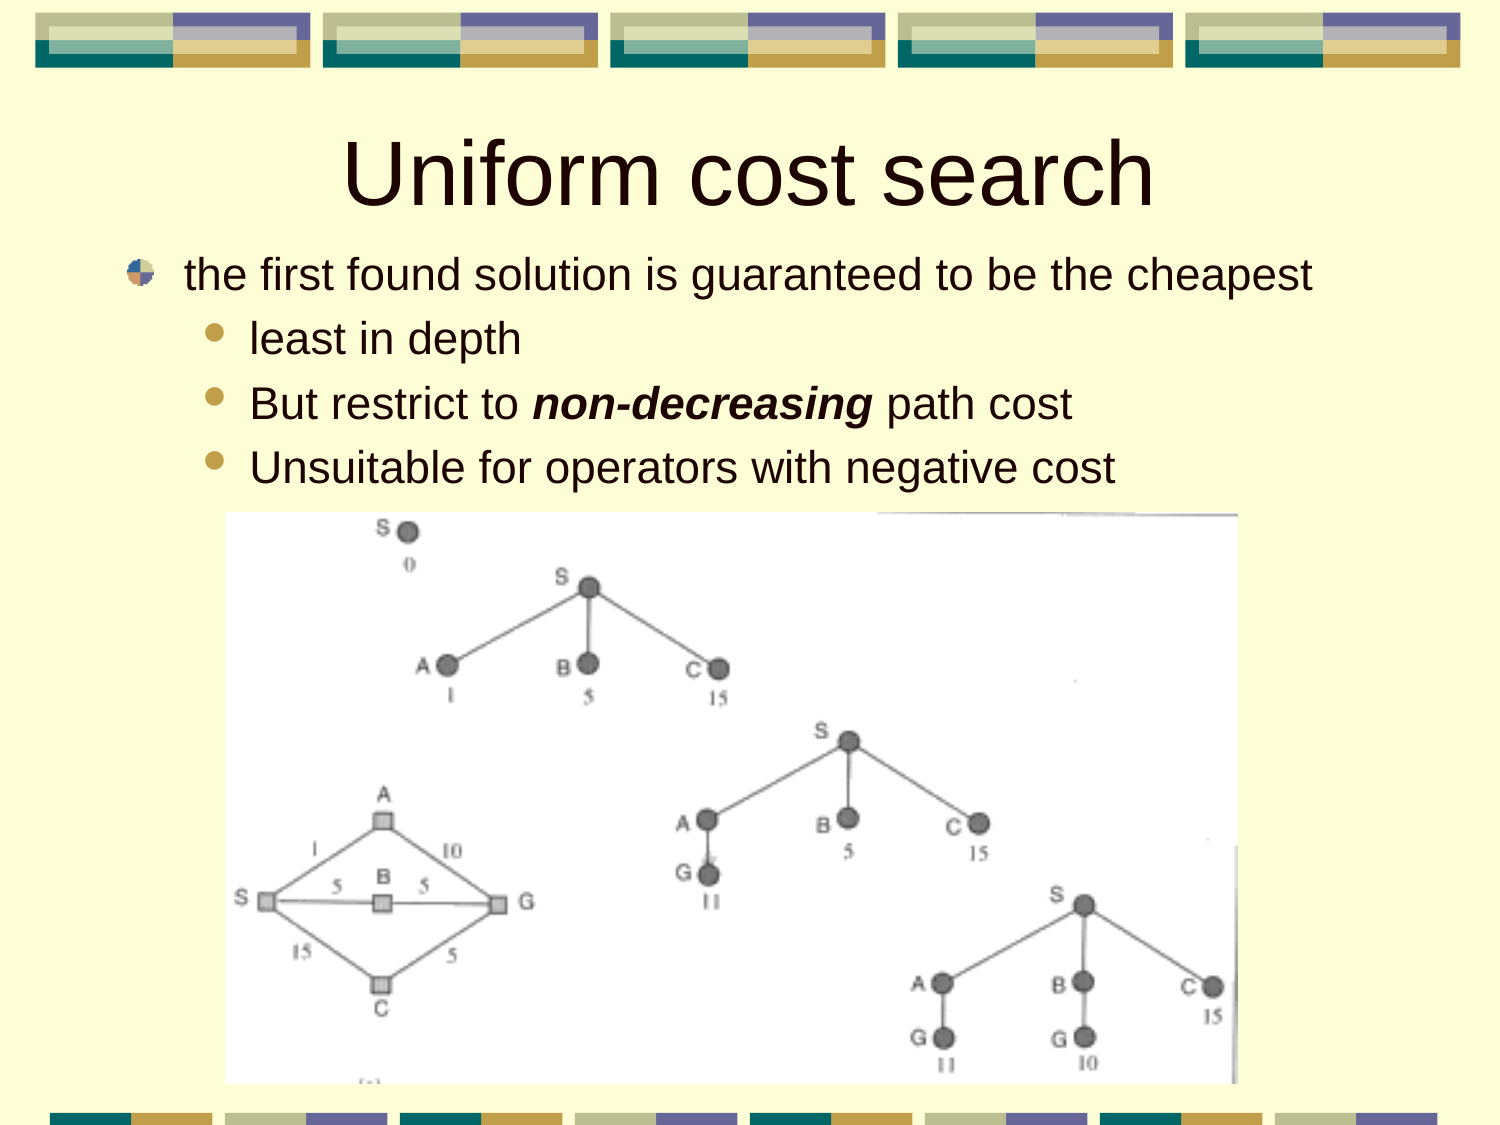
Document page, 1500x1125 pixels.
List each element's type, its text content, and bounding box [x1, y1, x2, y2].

picture [127, 259, 154, 286]
picture [224, 512, 1238, 1085]
title Uniform cost search [112, 74, 1388, 237]
list the first found solution is guaranteed to be the cheapest least in depth But restrict to non-decreasing path cost Unsuitable for operators with negative cost [112, 237, 1388, 913]
